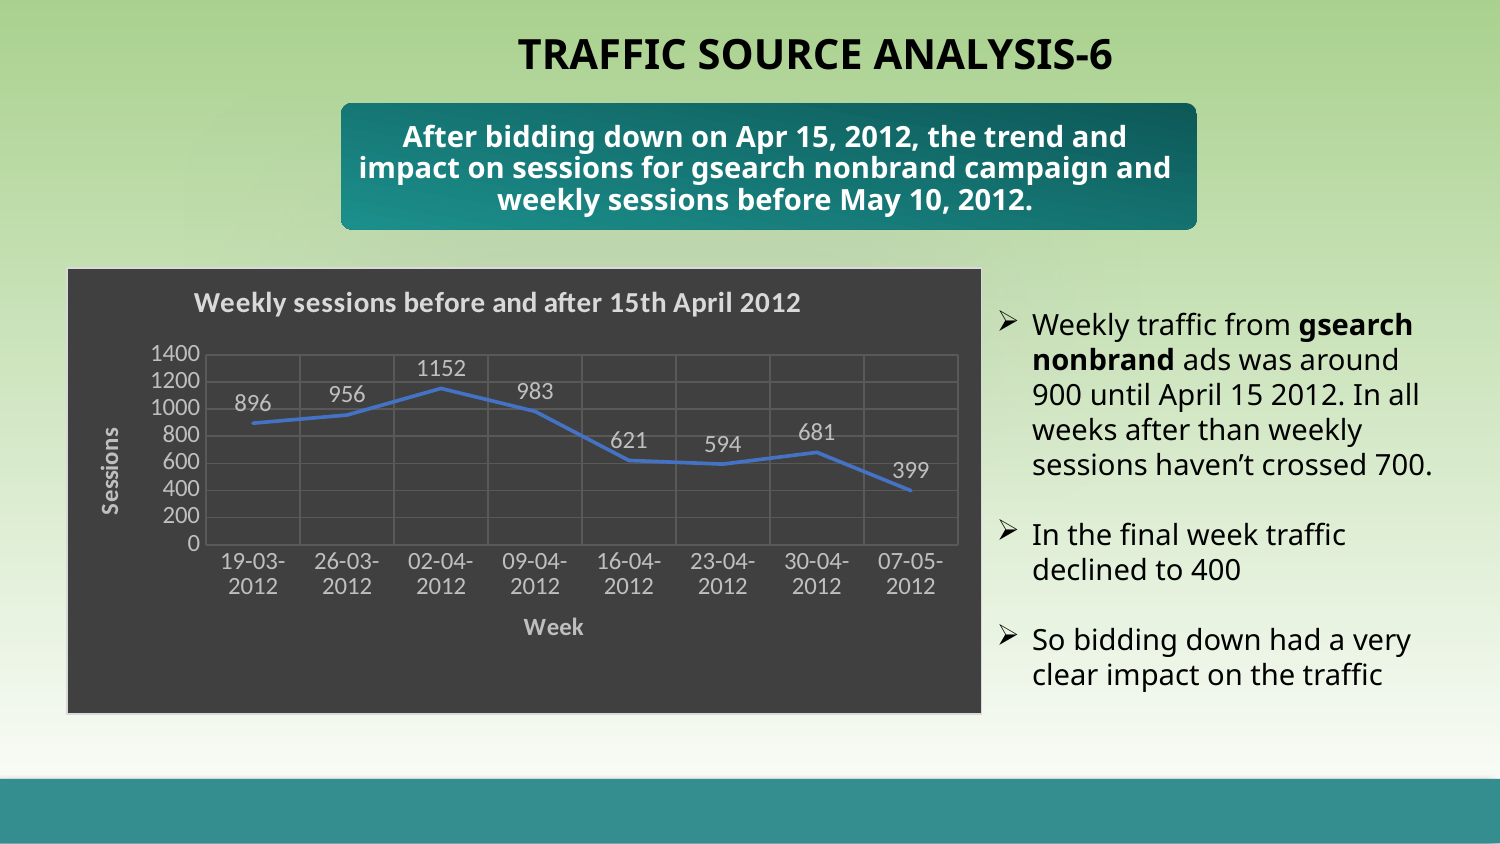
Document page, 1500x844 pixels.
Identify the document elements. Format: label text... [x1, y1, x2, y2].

text_box [340, 102, 1198, 231]
chart [65, 267, 983, 715]
text_box Weekly traffic from gsearch nonbrand ads was around 900 until April 15 2012. In all weeks after than weekly sessions haven’t crossed 700. In the final week traffic declined to 400 So bidding down had a very clear impact on the traffic [983, 299, 1470, 699]
subtitle After bidding down on Apr 15, 2012, the trend and impact on sessions for gsearch nonbrand campaign and weekly sessions before May 10, 2012. [333, 114, 1197, 189]
title TRAFFIC SOURCE ANALYSIS-6 [271, 19, 1360, 86]
